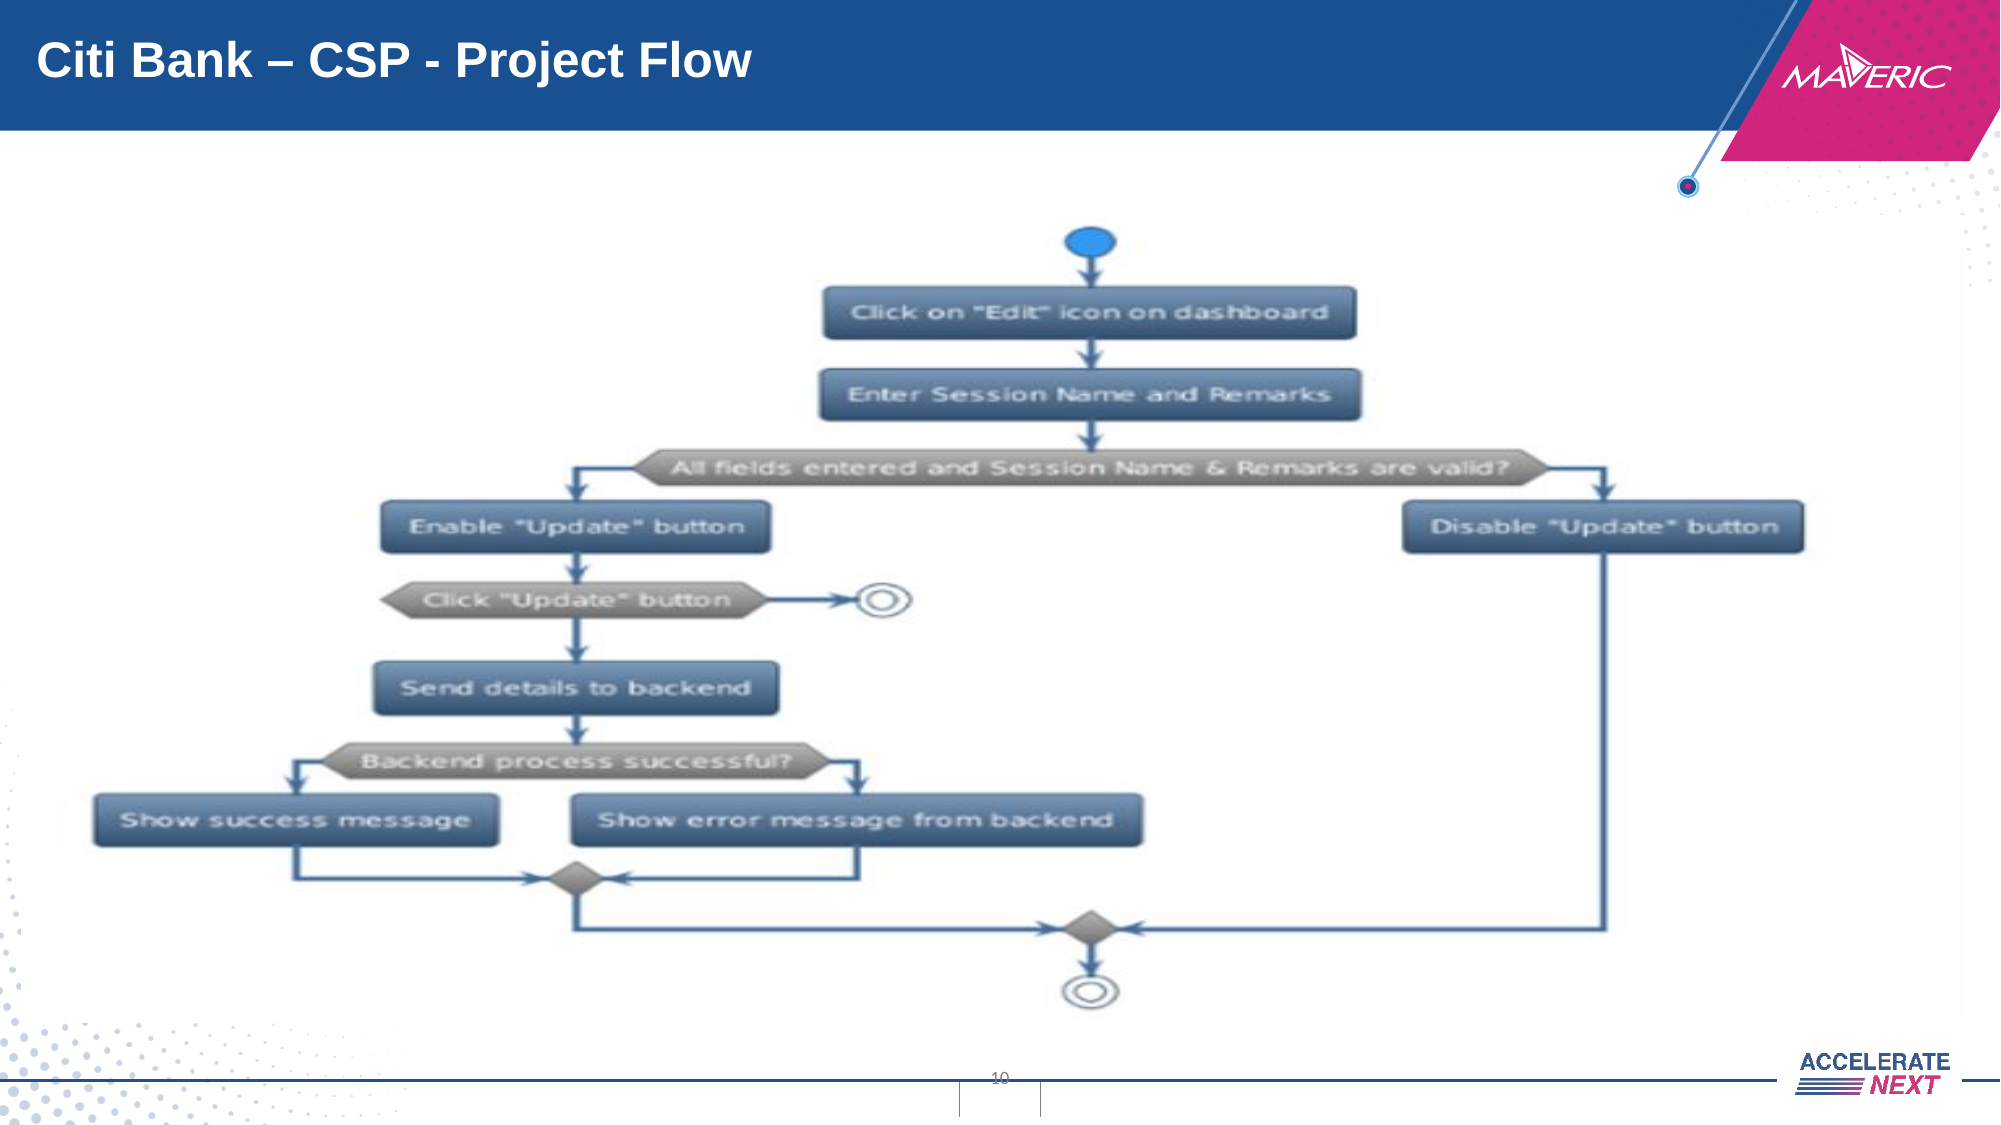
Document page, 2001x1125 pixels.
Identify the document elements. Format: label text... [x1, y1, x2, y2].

slide_number 10 [959, 1059, 1041, 1095]
picture [0, 215, 1964, 1125]
picture [1791, 1051, 1953, 1097]
title Citi Bank – CSP - Project Flow [21, 26, 1611, 97]
